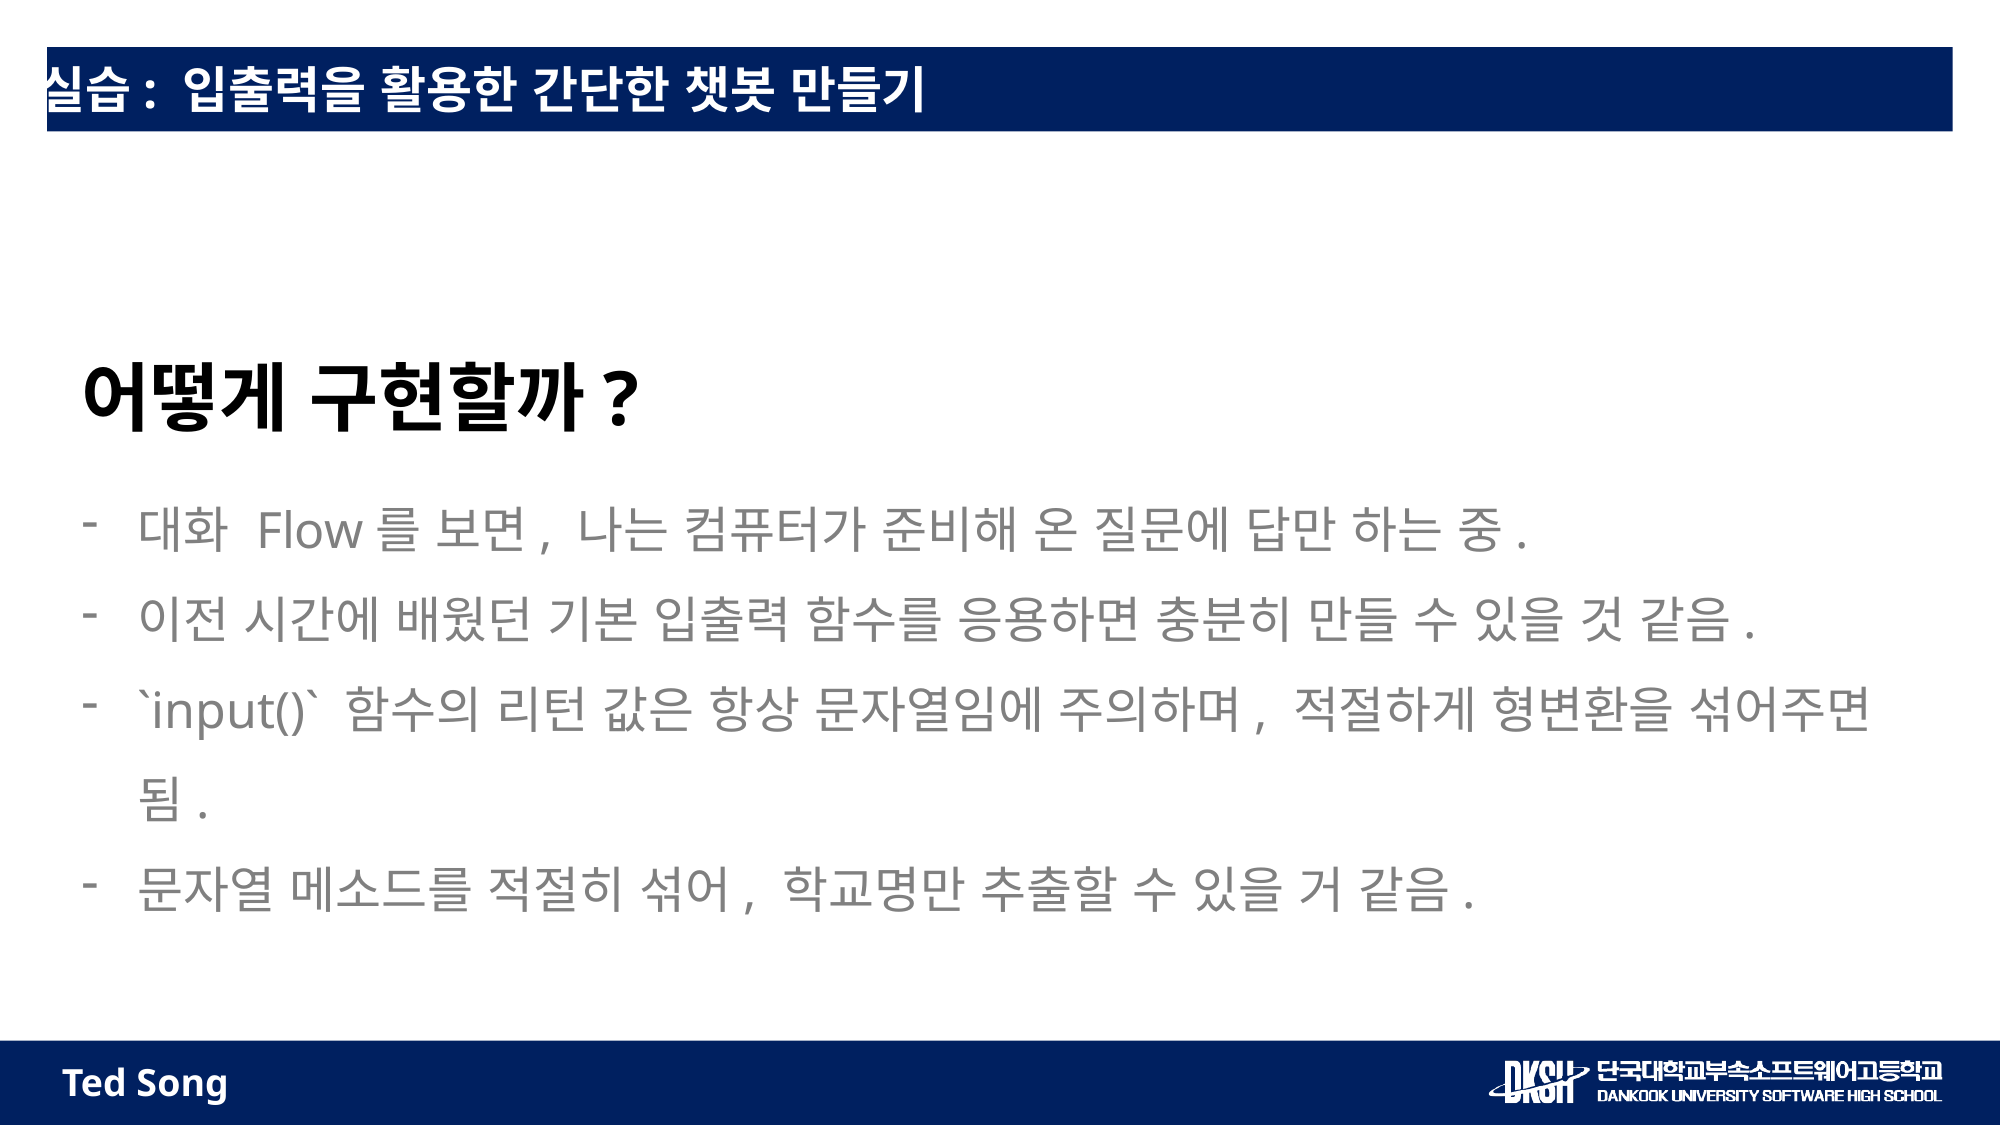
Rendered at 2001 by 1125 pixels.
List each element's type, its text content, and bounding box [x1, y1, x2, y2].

text_box 대화 Flow를 보면, 나는 컴퓨터가 준비해 온 질문에 답만 하는 중. 이전 시간에 배웠던 기본 입출력 함수를 응용하면 충분히 만들 수 있을 것 같음. `input()` 함수의 리턴 값은 항상 문자열임에 주의하며, 적절하게 형변환을 섞어주면 됨. 문자열 메소드를 적절히 섞어, 학교명만 추출할 수 있을 거 같음. [66, 460, 1933, 926]
text_box 실습: 입출력을 활용한 간단한 챗봇 만들기 [24, 51, 944, 127]
text_box [46, 46, 1954, 132]
text_box 어떻게 구현할까? [66, 343, 1933, 448]
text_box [0, 1040, 2000, 1125]
